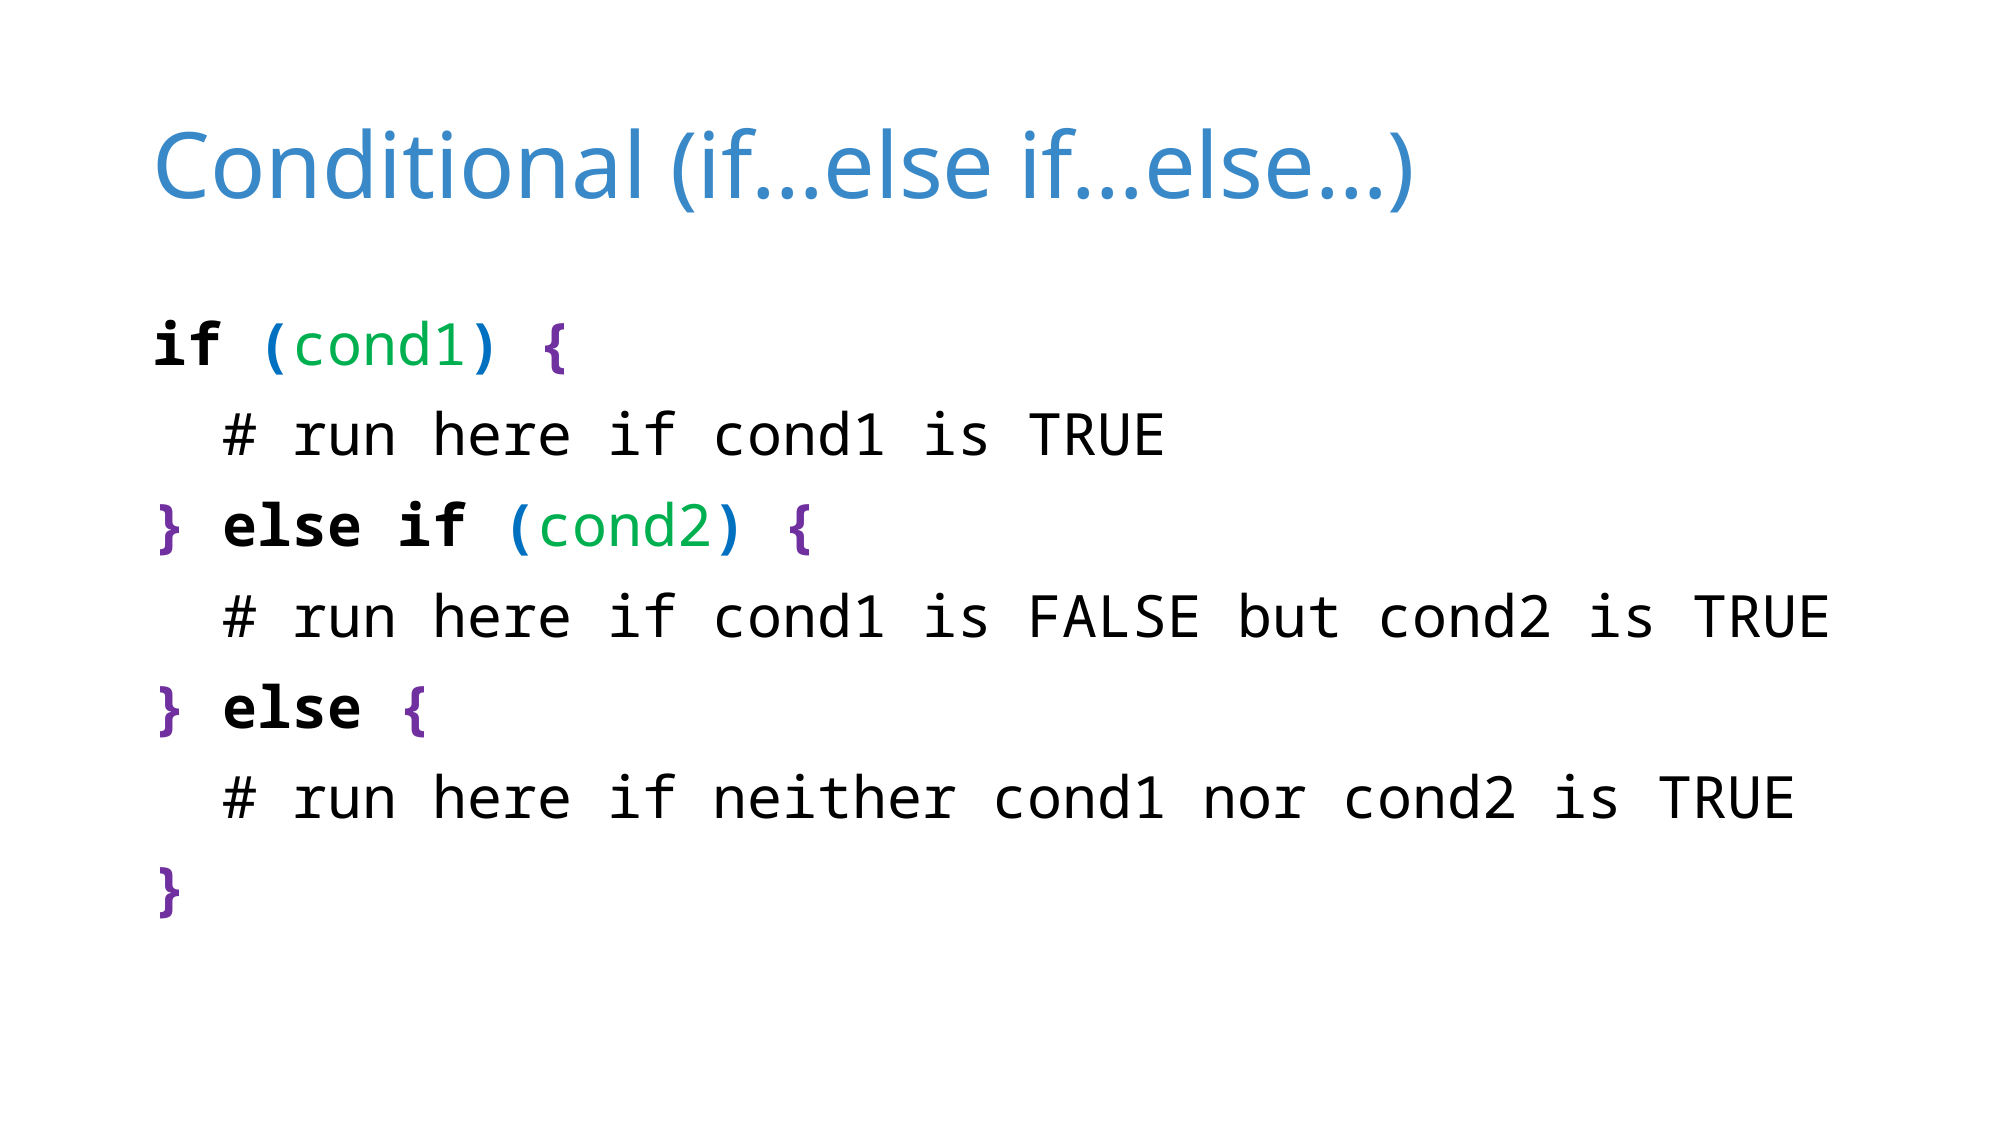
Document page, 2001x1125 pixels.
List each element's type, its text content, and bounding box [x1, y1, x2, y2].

title Conditional (if…else if…else…) [137, 59, 1863, 278]
text_box if (cond1) { # run here if cond1 is TRUE } else if (cond2) { # run here if cond1 is FALSE but cond2 is TRUE } else { # run here if neither cond1 nor cond2 is TRUE } [137, 299, 1863, 1014]
